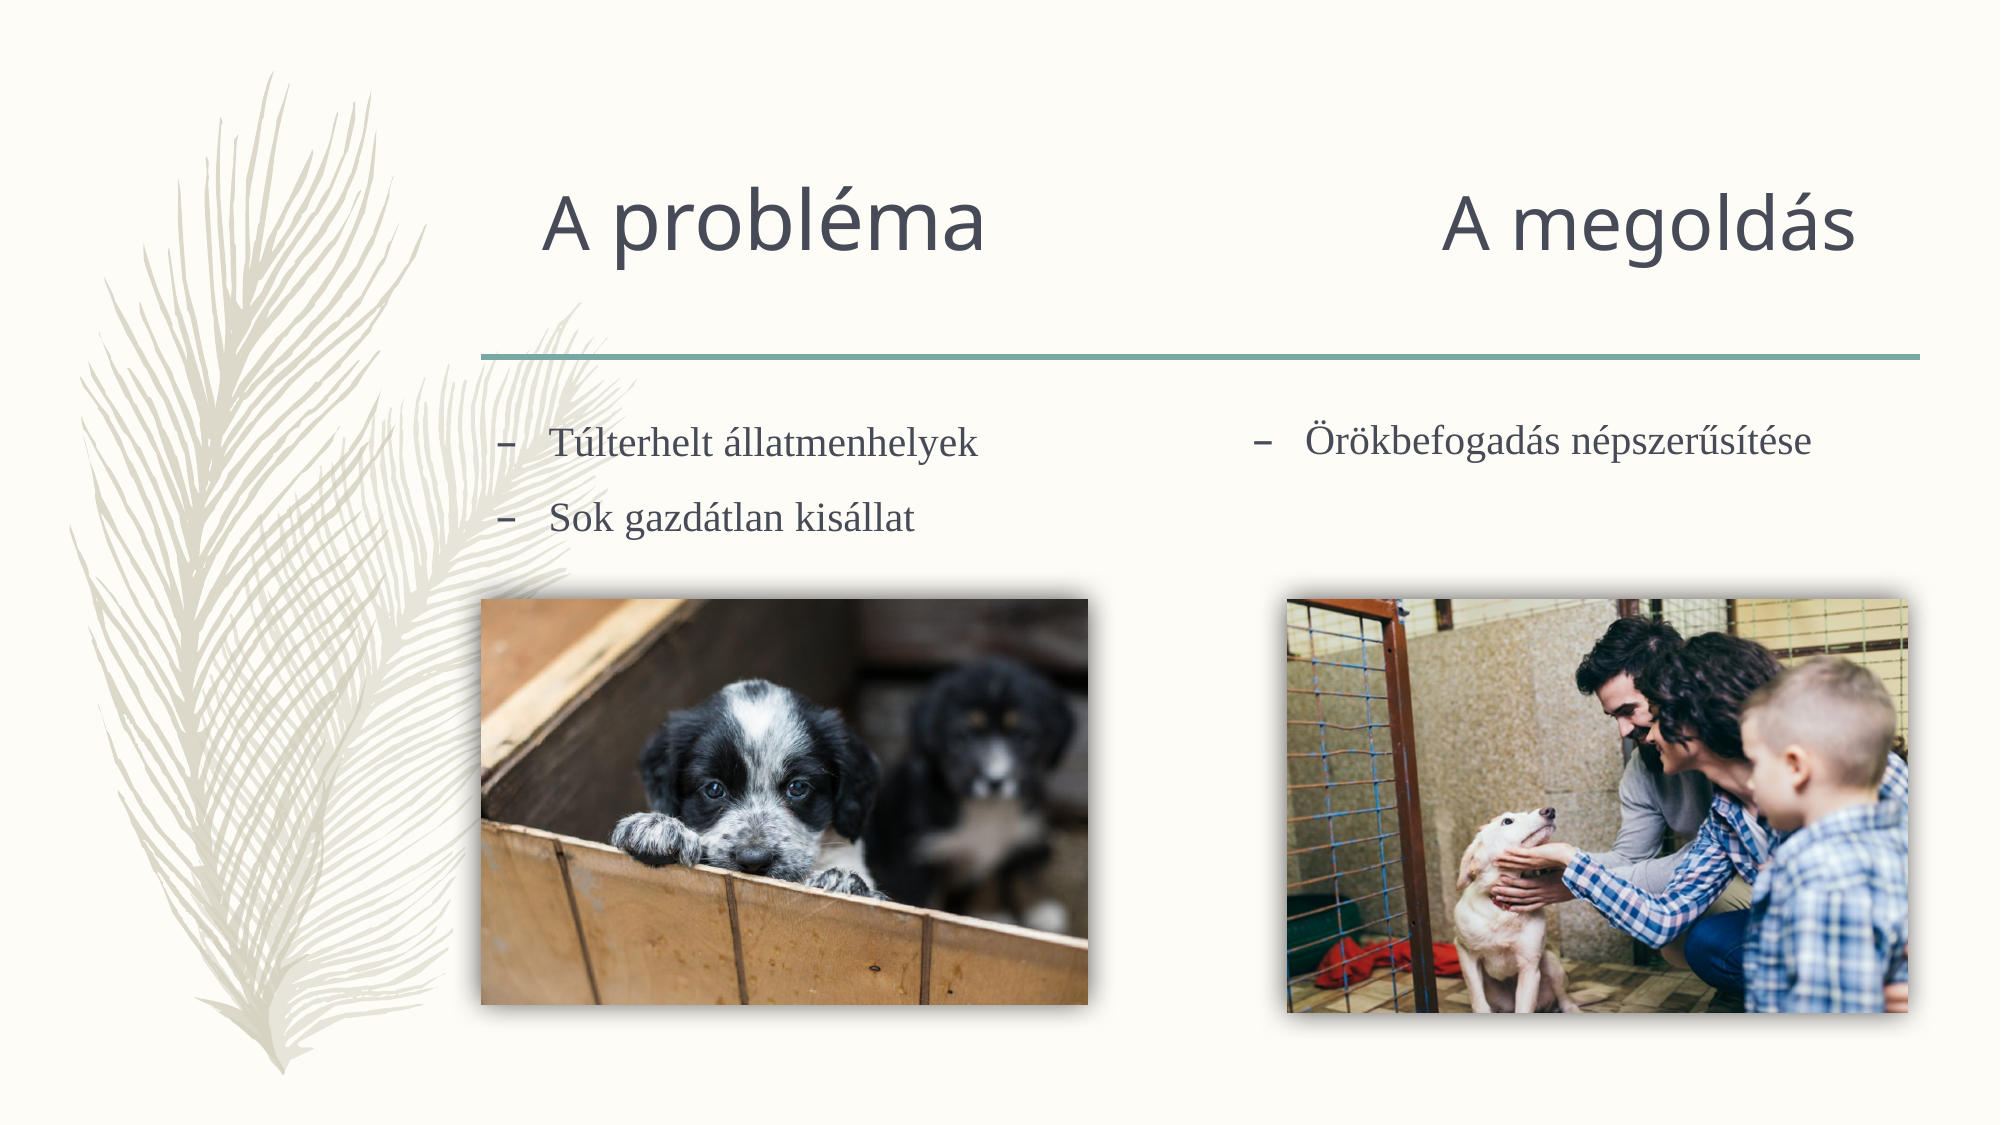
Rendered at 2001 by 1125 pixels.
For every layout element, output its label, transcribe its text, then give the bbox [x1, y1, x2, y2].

picture [1287, 599, 1908, 1014]
list Túlterhelt állatmenhelyek Sok gazdátlan kisállat [481, 399, 1164, 549]
title A probléma A megoldás [481, 93, 1920, 350]
picture [480, 599, 1089, 1005]
list Örökbefogadás népszerűsítése [1237, 399, 1920, 1000]
